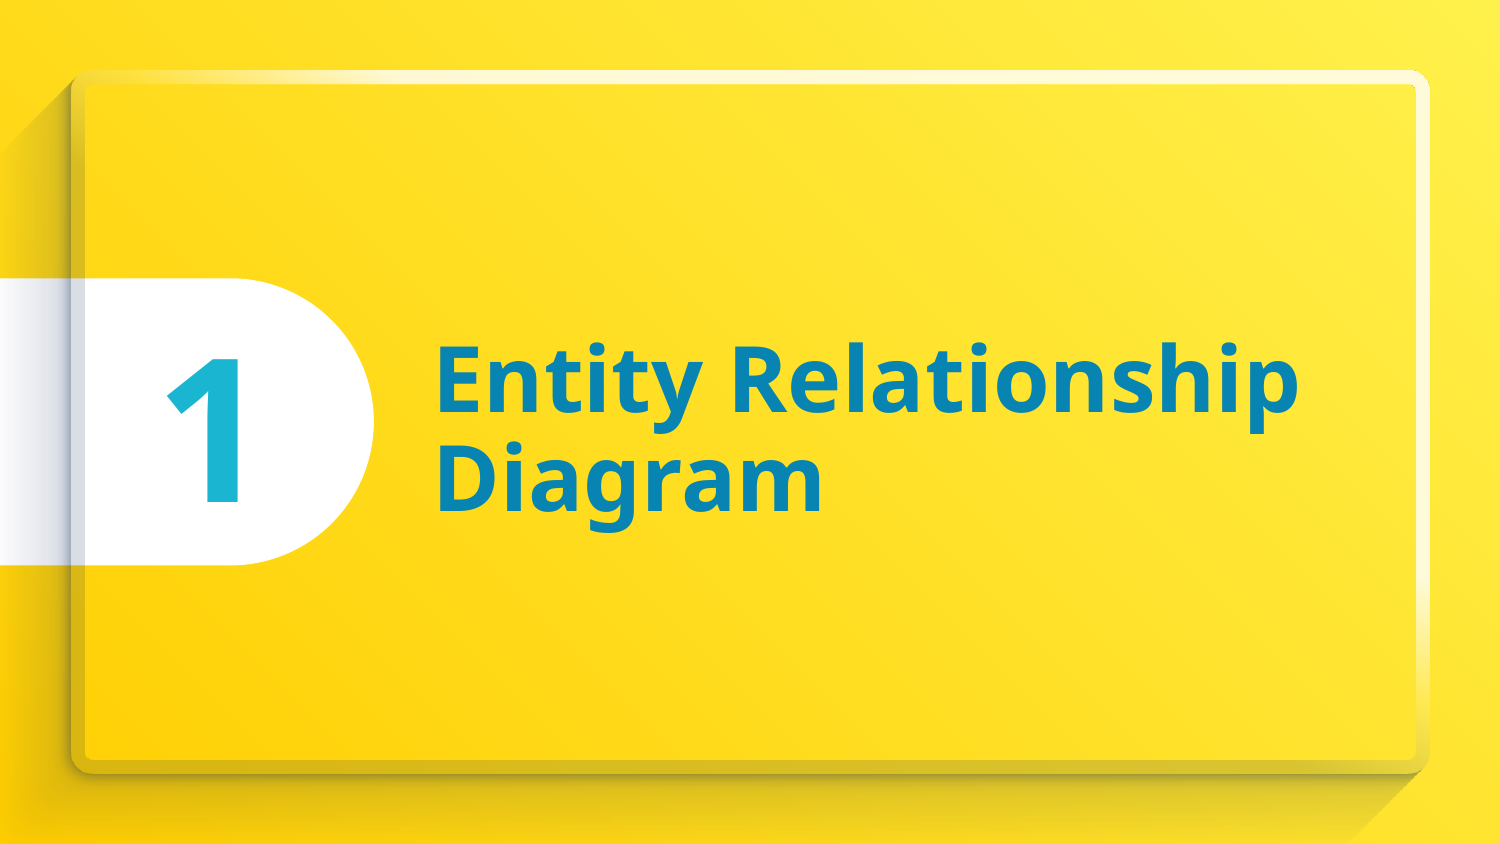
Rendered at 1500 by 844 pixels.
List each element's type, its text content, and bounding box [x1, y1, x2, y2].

text_box 1 [83, 279, 343, 566]
title Entity Relationship Diagram [432, 421, 1386, 532]
picture [0, 0, 1500, 844]
